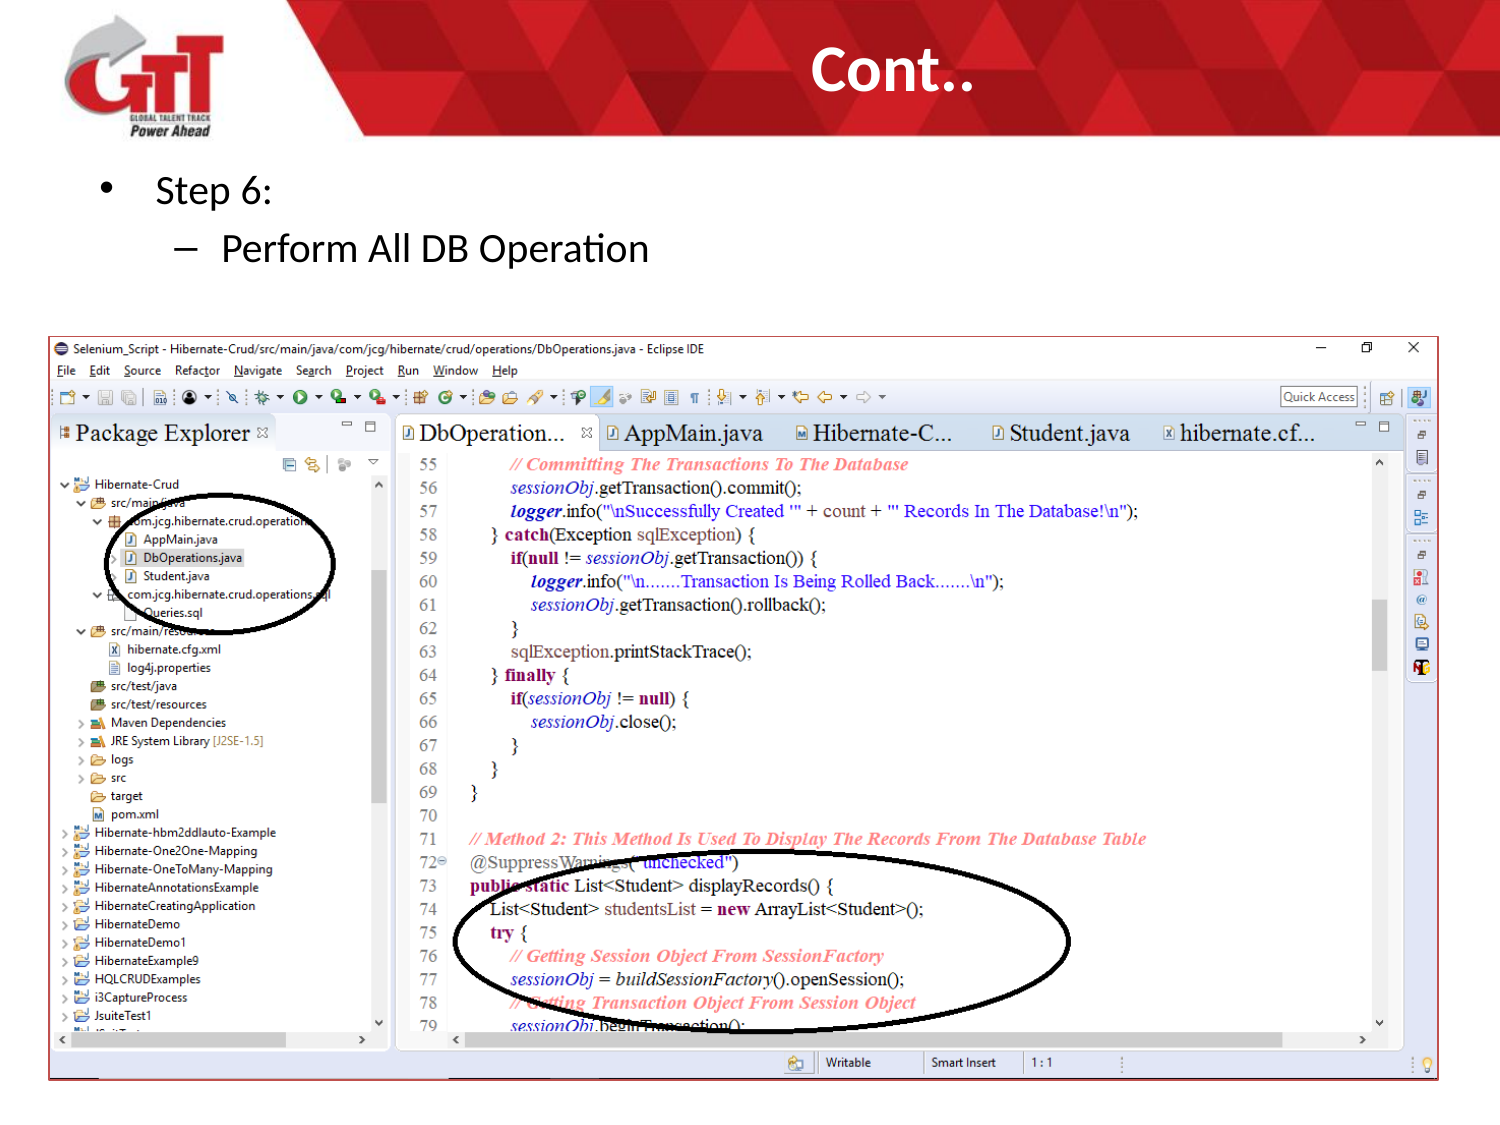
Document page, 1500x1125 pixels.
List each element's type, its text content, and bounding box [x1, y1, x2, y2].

title Cont.. [324, 12, 1463, 118]
picture [0, 0, 1500, 1125]
text_box Step 6: Perform All DB Operation [84, 154, 1435, 300]
